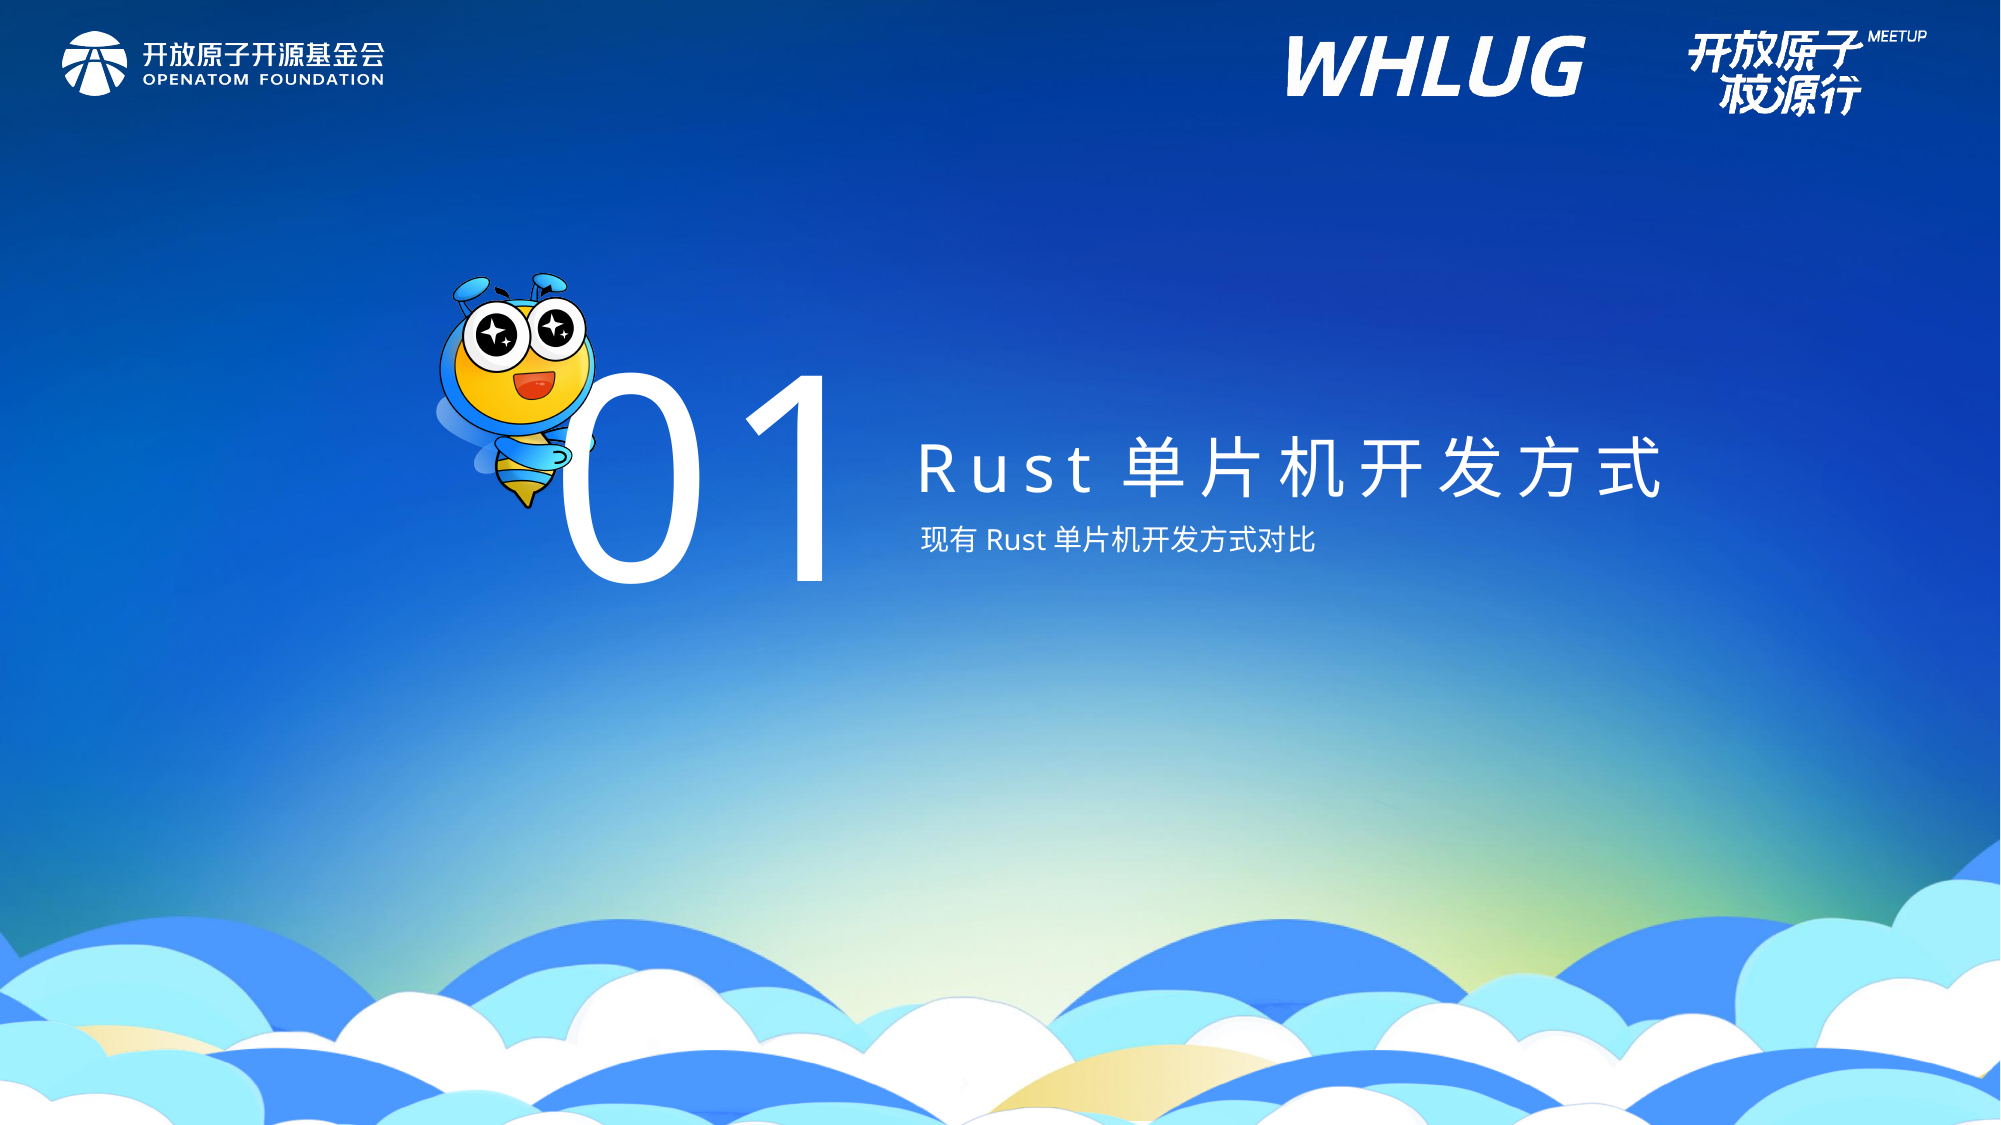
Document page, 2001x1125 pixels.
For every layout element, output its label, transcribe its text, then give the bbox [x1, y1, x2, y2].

text_box 01 [529, 283, 906, 649]
text_box Rust单片机开发方式 [900, 378, 1725, 513]
text_box 现有Rust单片机开发方式对比 [905, 503, 1855, 564]
picture [0, 0, 2001, 1125]
